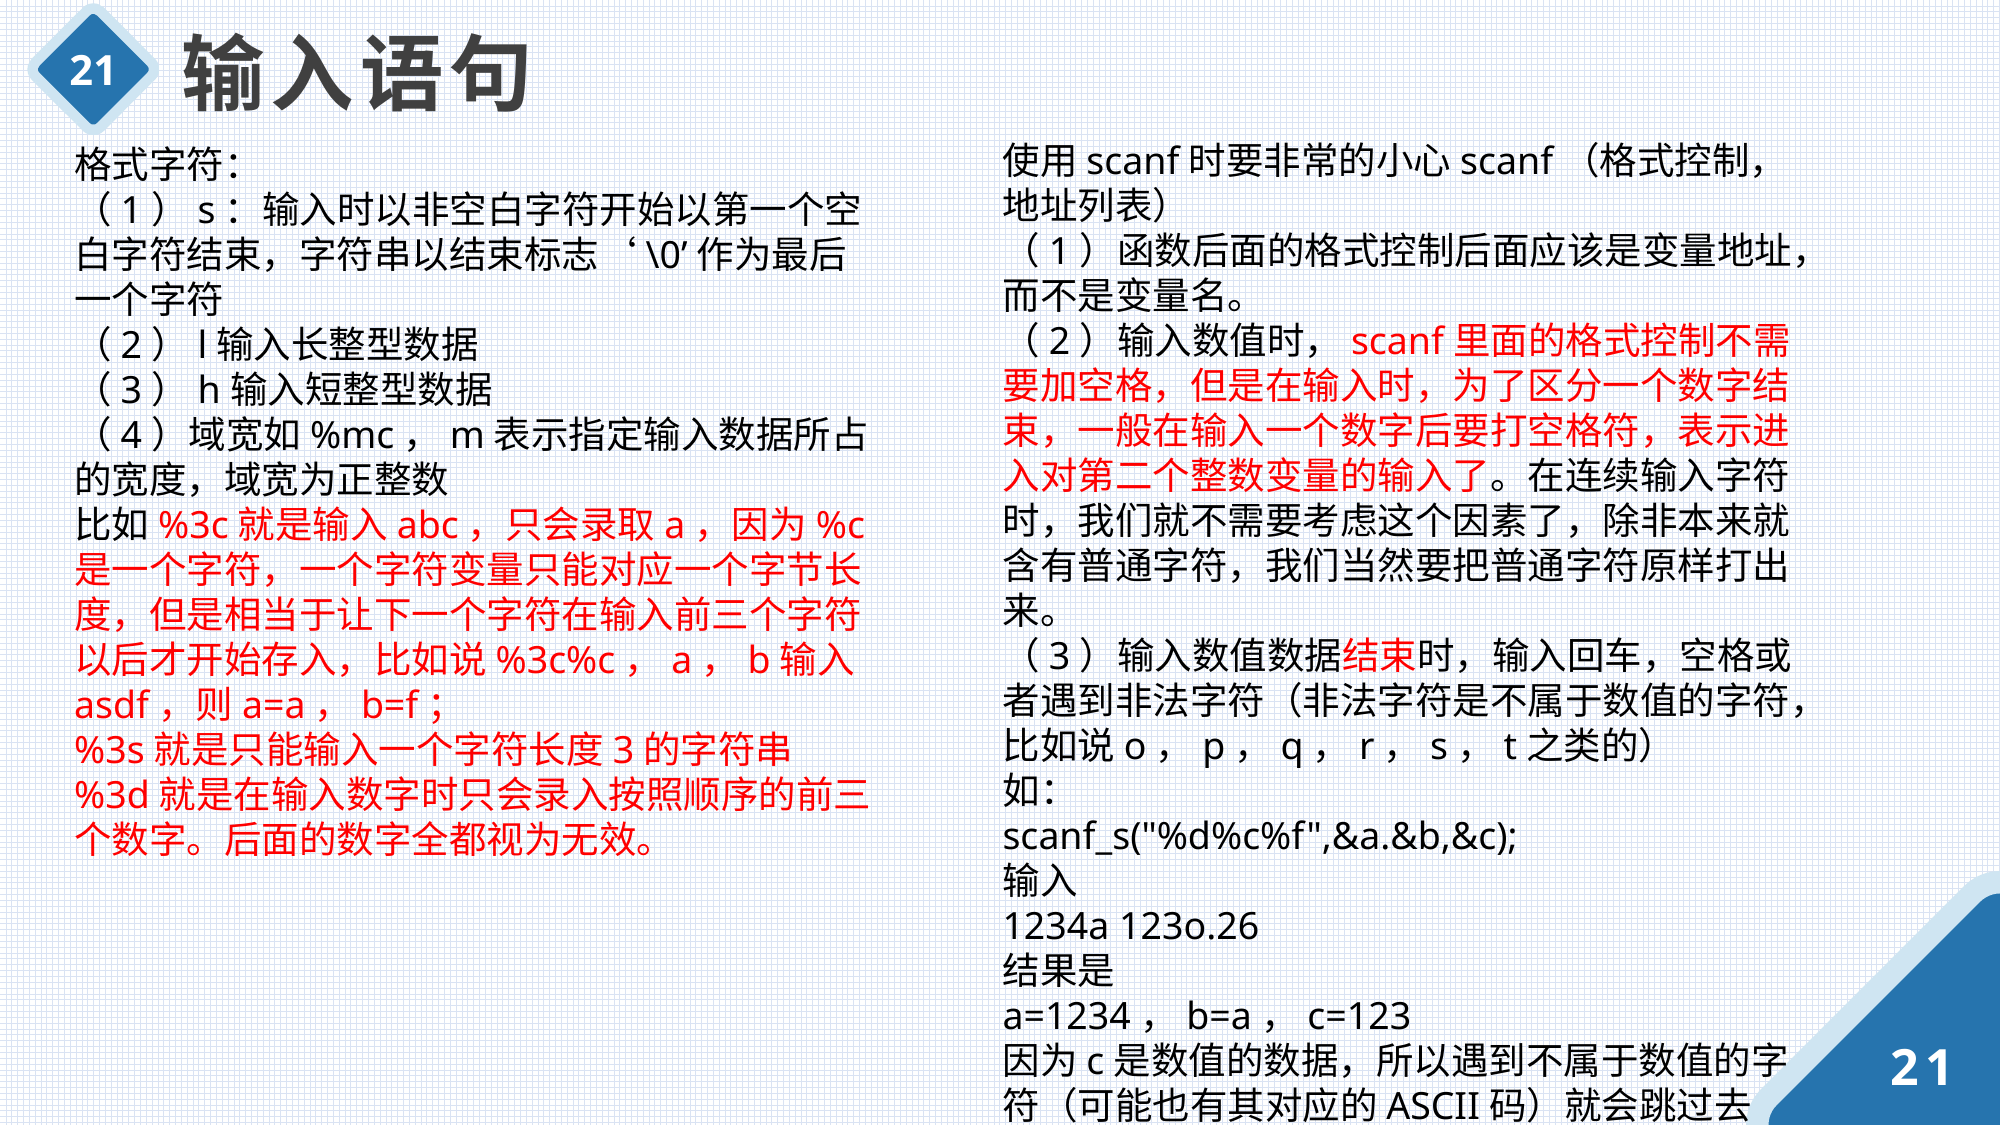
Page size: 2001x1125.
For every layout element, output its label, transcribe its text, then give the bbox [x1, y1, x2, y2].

text_box 格式字符： （1）s：输入时以非空白字符开始以第一个空白字符结束，字符串以结束标志‘\0’作为最后一个字符 （2）l输入长整型数据 （3）h输入短整型数据 （4）域宽如%mc，m表示指定输入数据所占的宽度，域宽为正整数 比如%3c就是输入abc，只会录取a，因为%c是一个字符，一个字符变量只能对应一个字节长度，但是相当于让下一个字符在输入前三个字符以后才开始存入，比如说%3c%c，a，b输入asdf，则a=a，b=f； %3s就是只能输入一个字符长度3的字符串 %3d就是在输入数字时只会录入按照顺序的前三个数字。后面的数字全都视为无效。 [59, 134, 893, 1093]
text_box 21 [1840, 1028, 2000, 1103]
text_box [1822, 881, 2000, 1125]
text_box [40, 13, 669, 130]
text_box 使用scanf时要非常的小心scanf（格式控制，地址列表） （1）函数后面的格式控制后面应该是变量地址，而不是变量名。 （2）输入数值时，scanf里面的格式控制不需要加空格，但是在输入时，为了区分一个数字结束，一般在输入一个数字后要打空格符，表示进入对第二个整数变量的输入了。在连续输入字符时，我们就不需要考虑这个因素了，除非本来就含有普通字符，我们当然要把普通字符原样打出来。 （3）输入数值数据结束时，输入回车，空格或者遇到非法字符（非法字符是不属于数值的字符，比如说o，p，q，r，s，t之类的） 如： scanf_s("%d%c%f",&a.&b,&c); 输入 1234a 123o.26 结果是 a=1234，b=a，c=123 因为c是数值的数据，所以遇到不属于数值的字符（可能也有其对应的ASCII码）就会跳过去 [987, 129, 1822, 1125]
